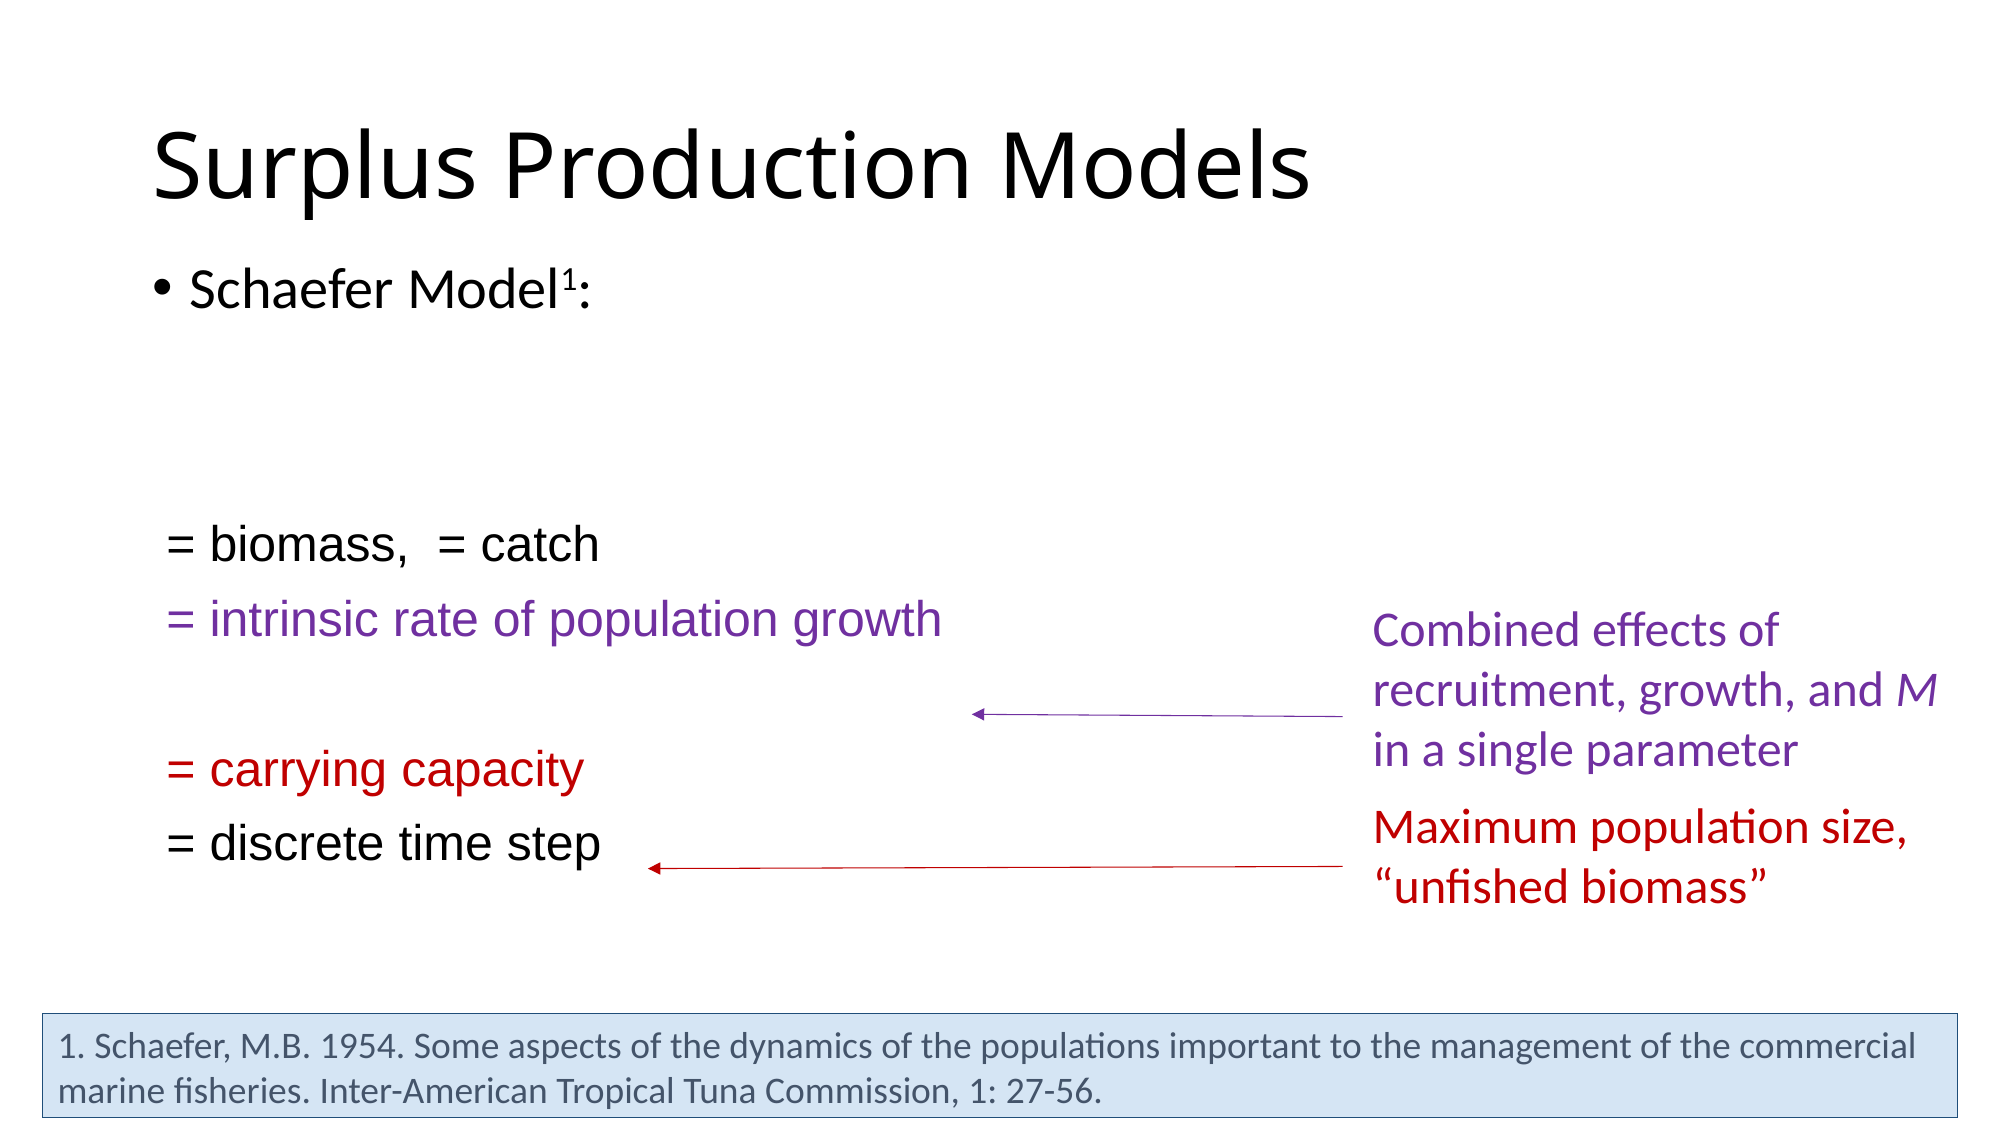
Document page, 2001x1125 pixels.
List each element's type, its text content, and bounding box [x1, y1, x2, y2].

text_box 1. Schaefer, M.B. 1954. Some aspects of the dynamics of the populations important to the management of the commercial marine fisheries. Inter-American Tropical Tuna Commission, 1: 27-56. [42, 1013, 1958, 1118]
title Surplus Production Models [137, 59, 1863, 278]
text_box Maximum population size, “unfished biomass” [1357, 786, 1958, 922]
